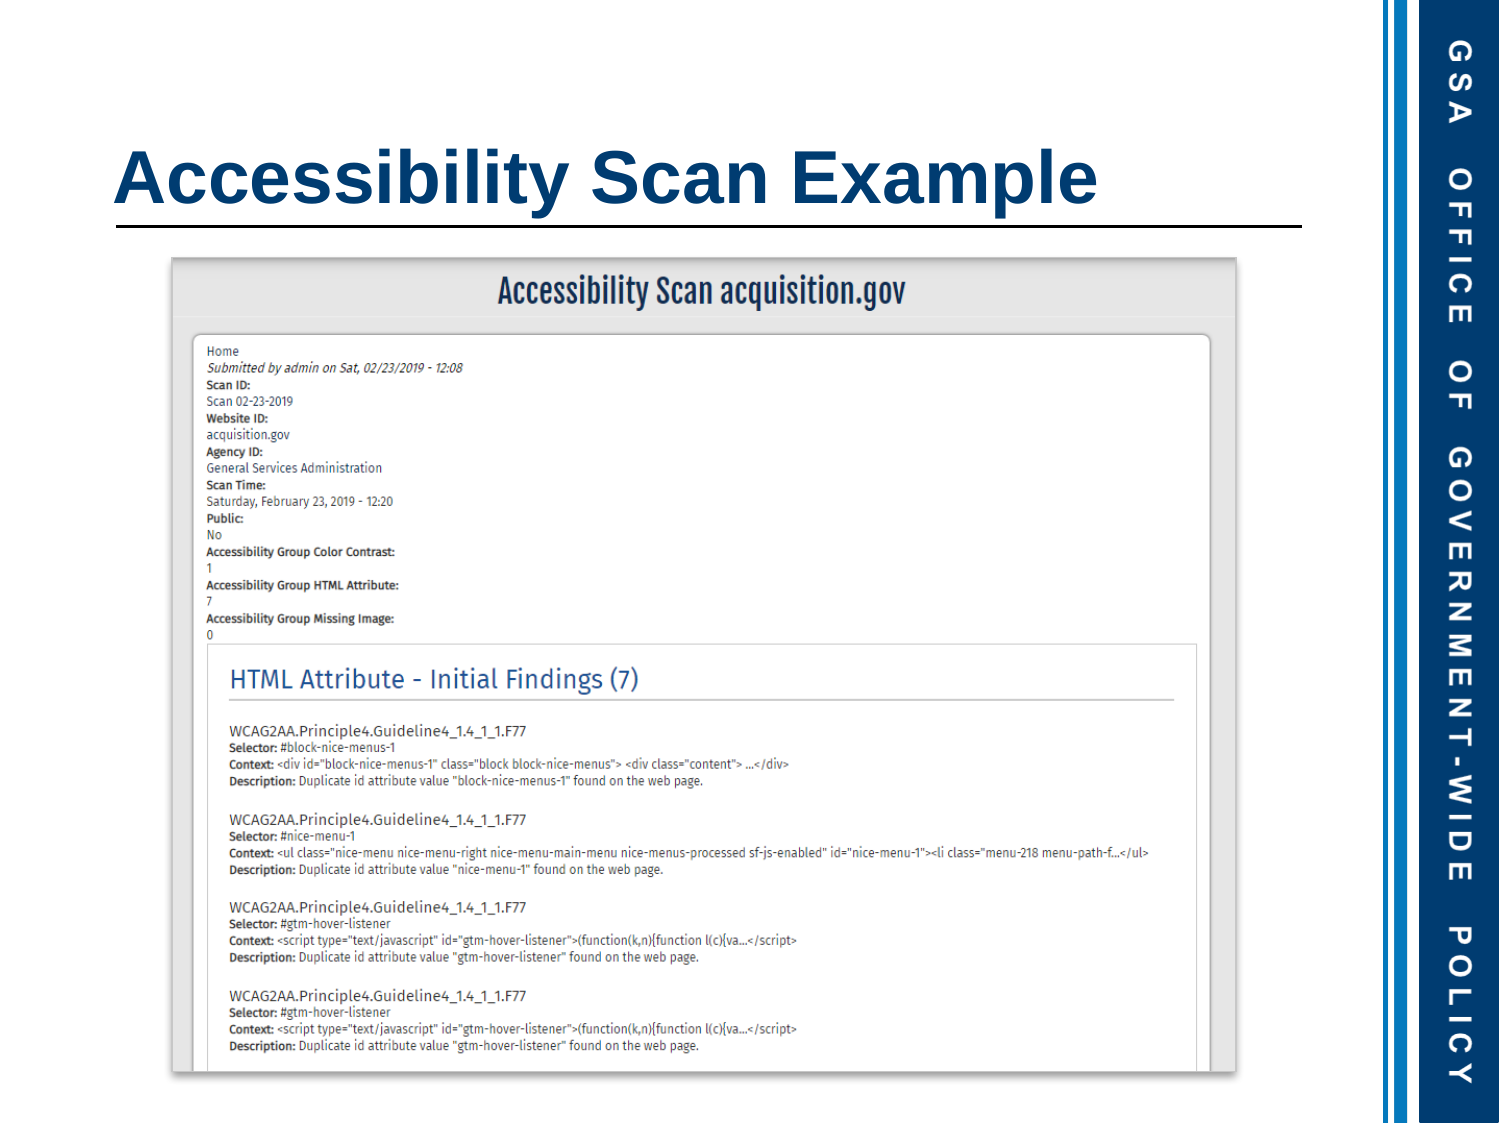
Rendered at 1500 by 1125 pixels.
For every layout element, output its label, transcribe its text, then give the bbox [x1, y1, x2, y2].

picture [1383, 0, 1500, 1124]
picture [172, 257, 1236, 1071]
title Accessibility Scan Example [97, 40, 1302, 234]
